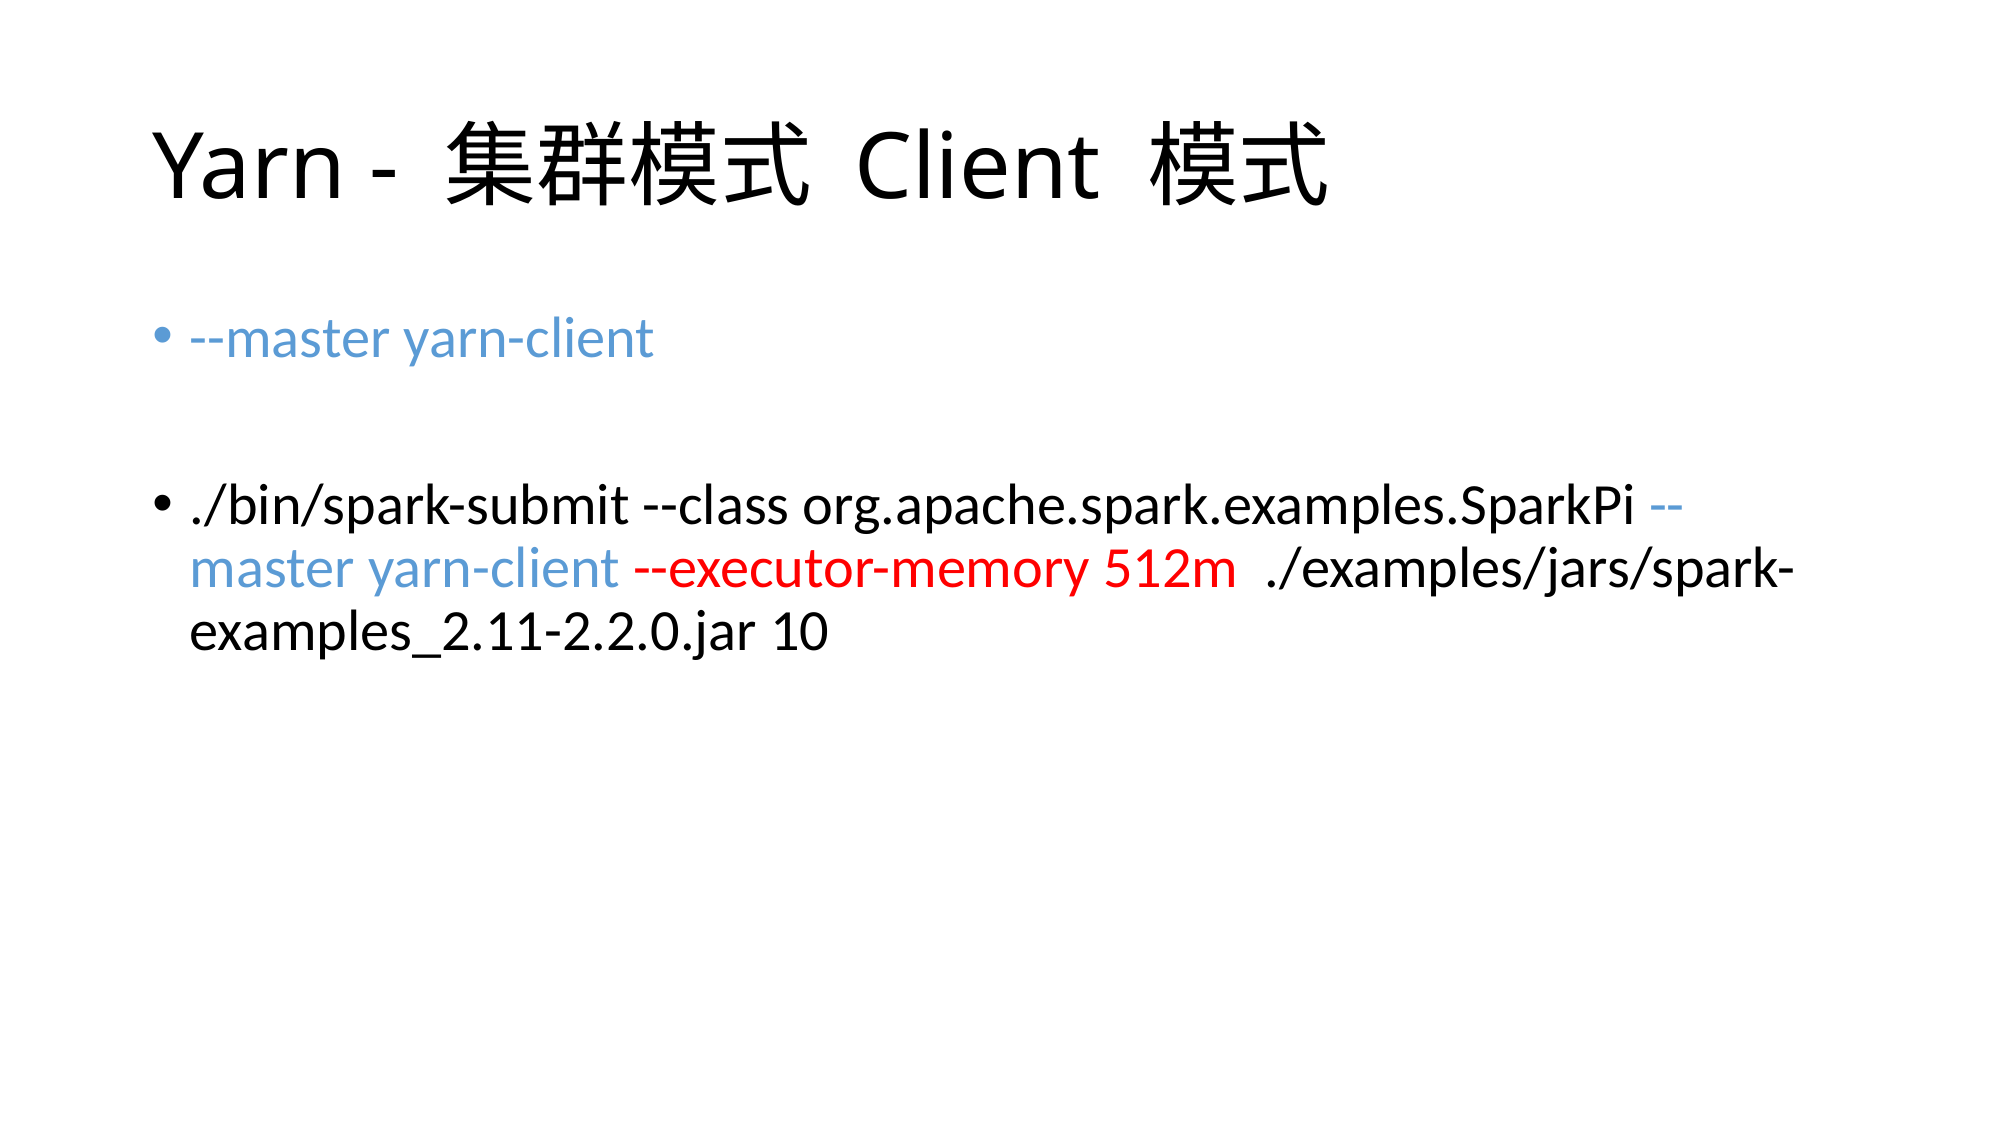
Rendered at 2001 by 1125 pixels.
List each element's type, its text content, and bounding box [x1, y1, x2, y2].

title Yarn - 集群模式 Client 模式 [137, 59, 1863, 278]
list --master yarn-client ./bin/spark-submit --class org.apache.spark.examples.SparkPi --master yarn-client --executor-memory 512m ./examples/jars/spark-examples_2.11-2.2.0.jar 10 [137, 299, 1863, 1014]
